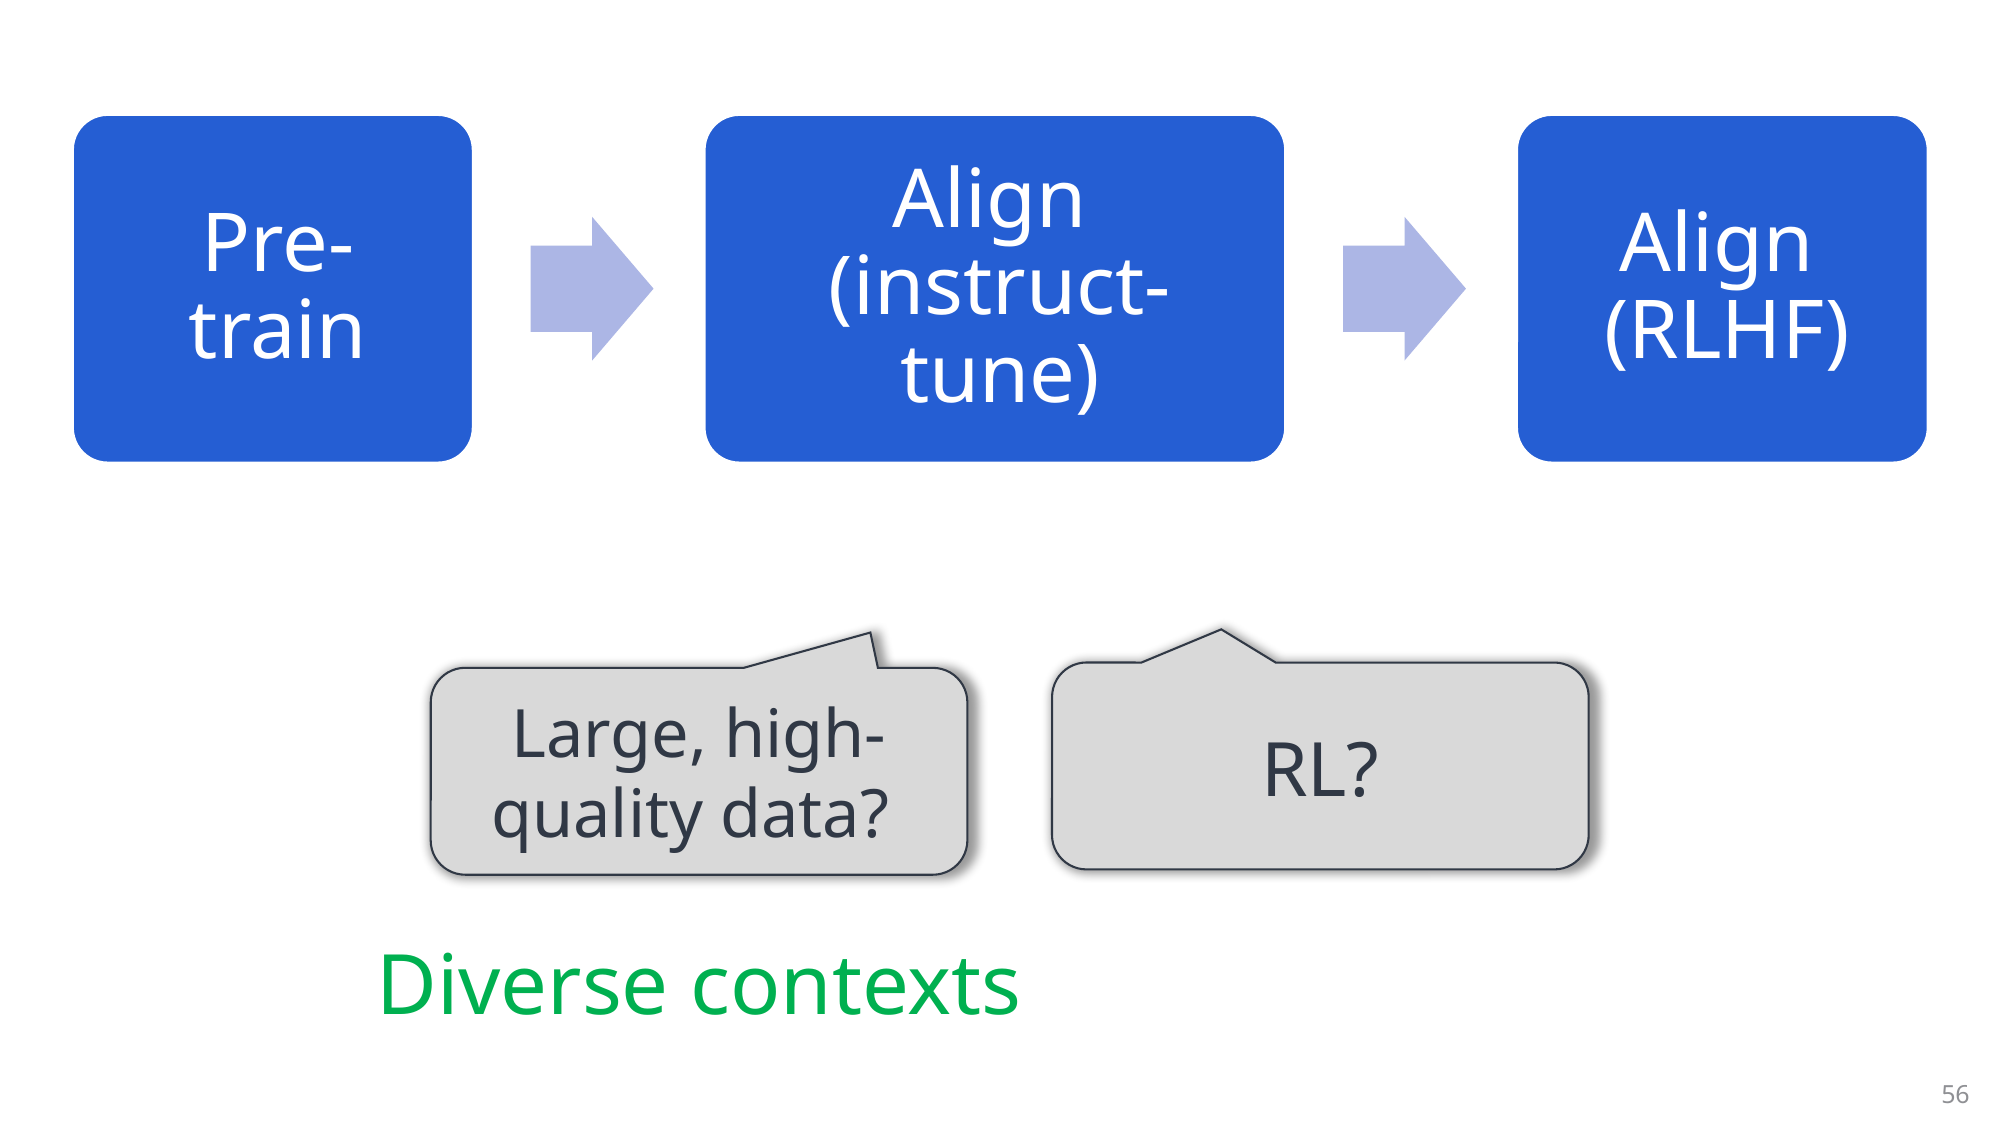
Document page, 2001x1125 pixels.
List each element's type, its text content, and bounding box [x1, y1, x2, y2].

slide_number 56 [1912, 1065, 2000, 1125]
text_box RL? [1050, 628, 1590, 871]
text_box Large, high-quality data? [429, 631, 969, 876]
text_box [71, 0, 1929, 589]
text_box Diverse contexts [361, 923, 1037, 1039]
